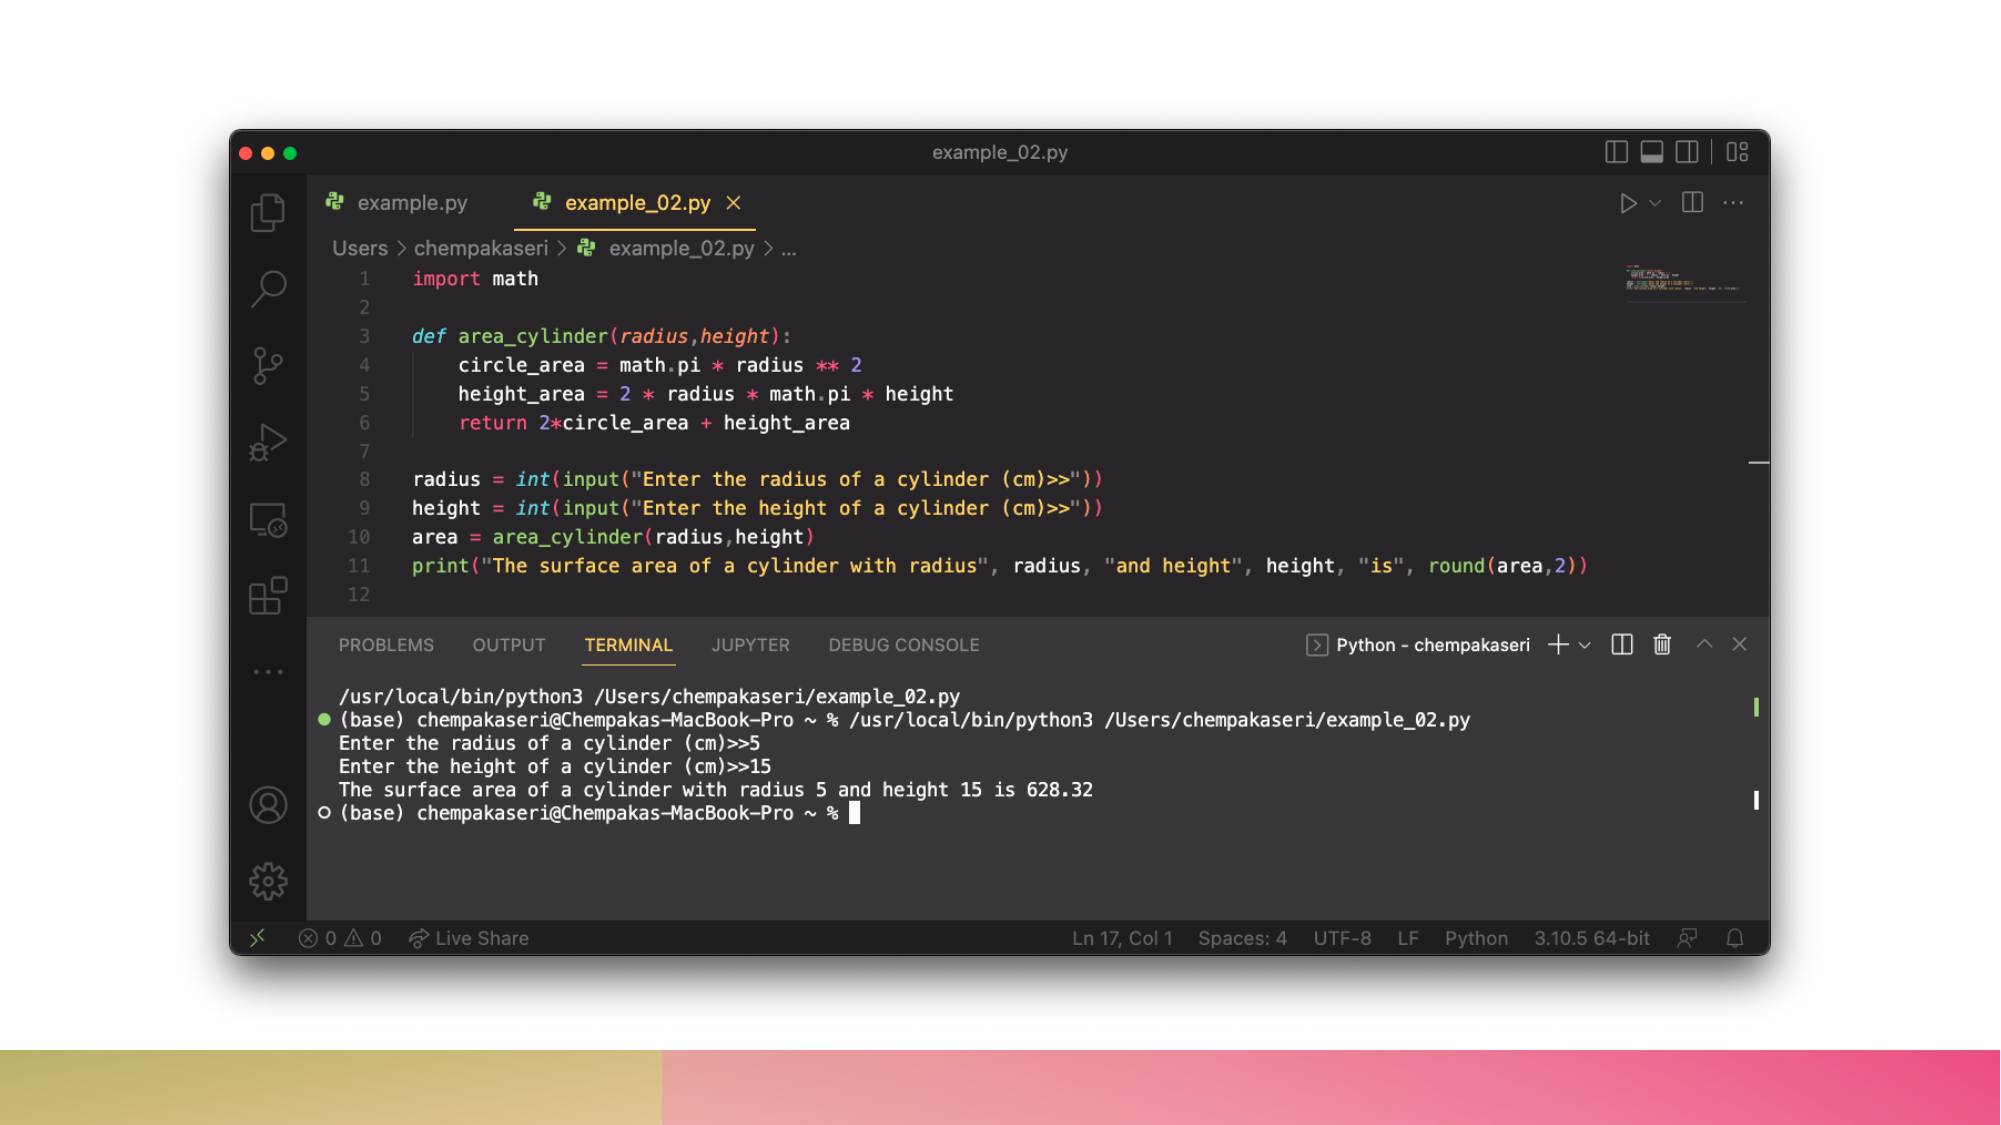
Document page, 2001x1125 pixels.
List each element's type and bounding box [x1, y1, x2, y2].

picture [168, 88, 1832, 1037]
